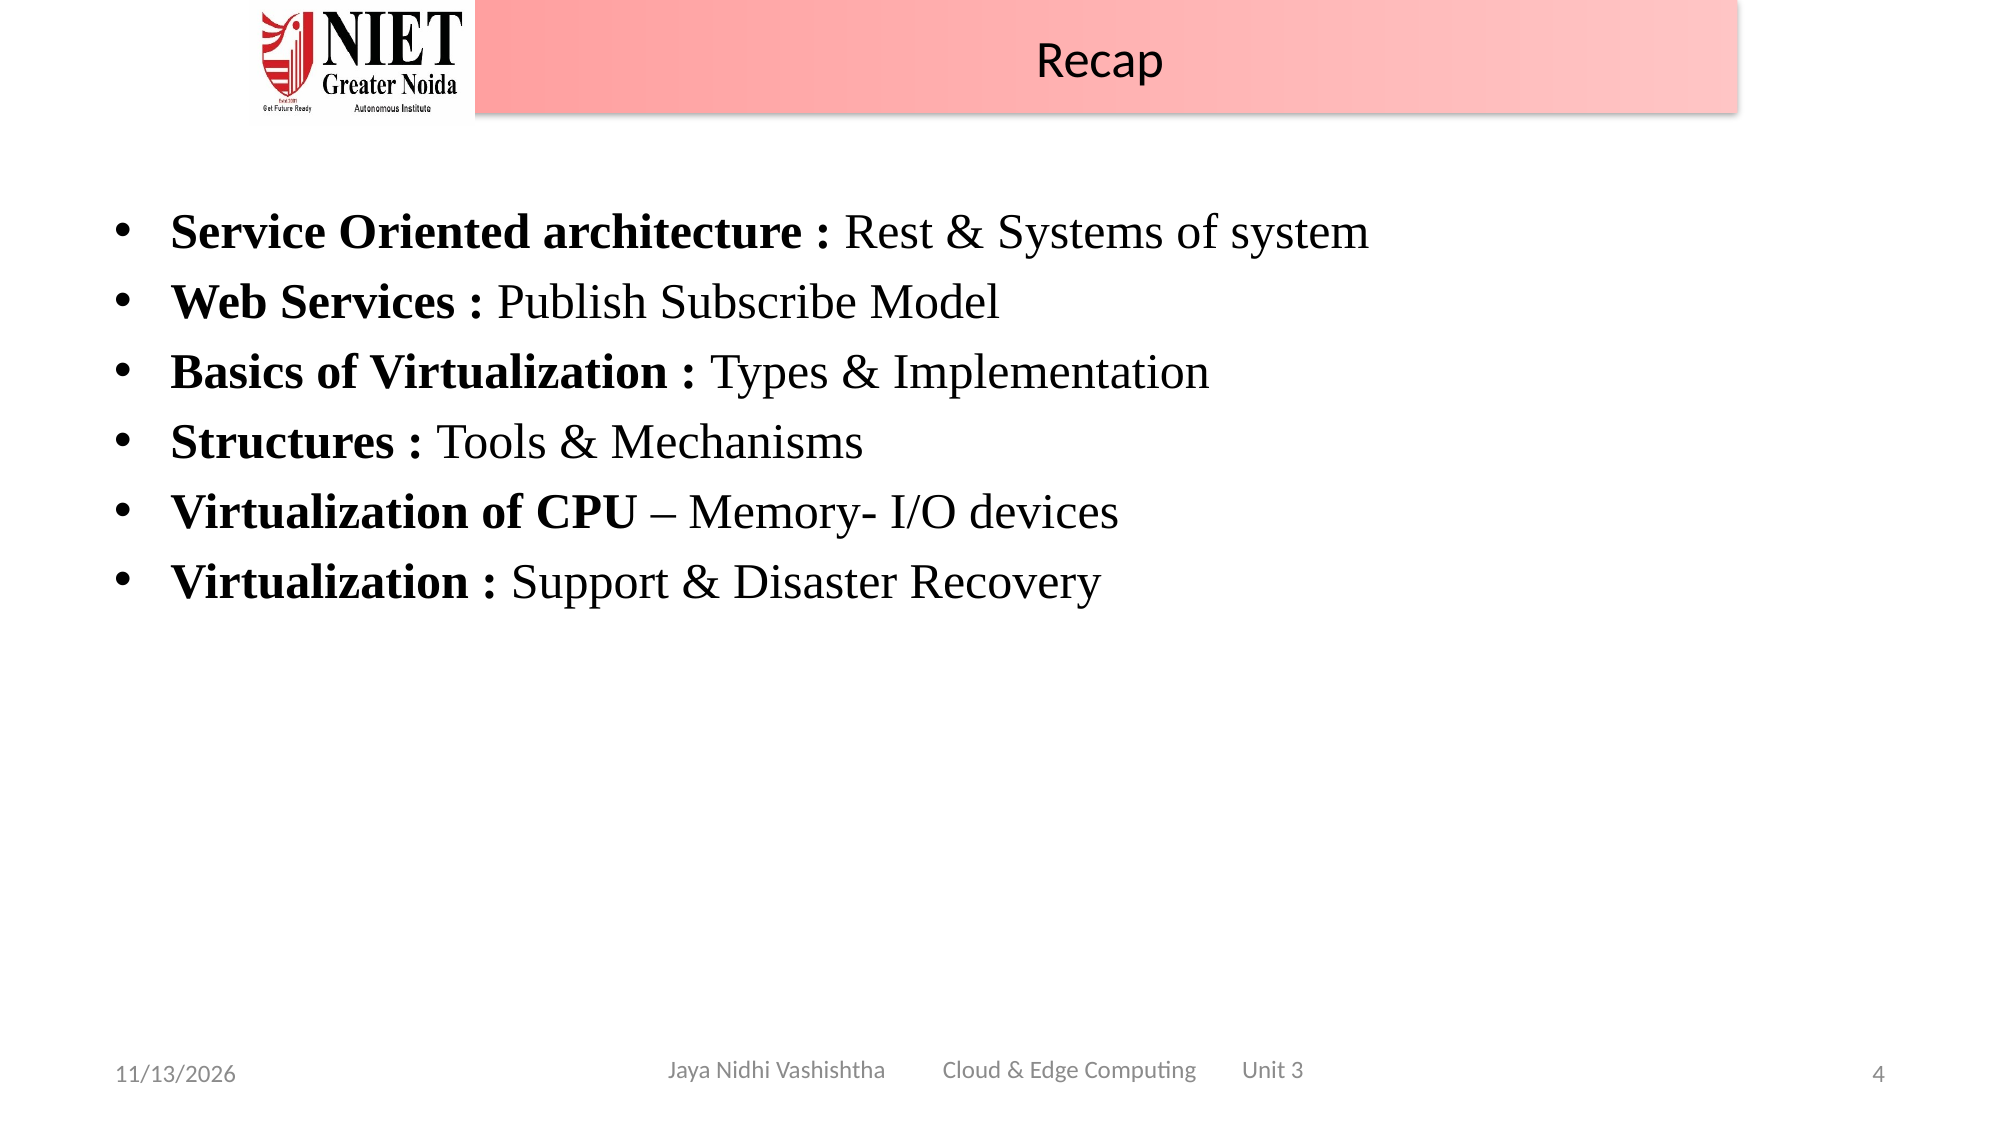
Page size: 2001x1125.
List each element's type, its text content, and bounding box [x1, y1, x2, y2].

list Service Oriented architecture : Rest & Systems of system​ Web Services : Publish Subscribe Model​ Basics of Virtualization : Types & Implementation​ Structures : Tools & Mechanisms ​ Virtualization of CPU – Memory- I/O devices​ Virtualization : Support & Disaster Recovery​ [99, 191, 1900, 934]
footer Jaya Nidhi Vashishtha Cloud & Edge Computing Unit 3 [637, 1039, 1463, 1099]
slide_number 4 [1433, 1042, 1900, 1103]
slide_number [99, 1042, 567, 1103]
picture [249, 0, 476, 127]
text_box Recap [478, 0, 1738, 113]
